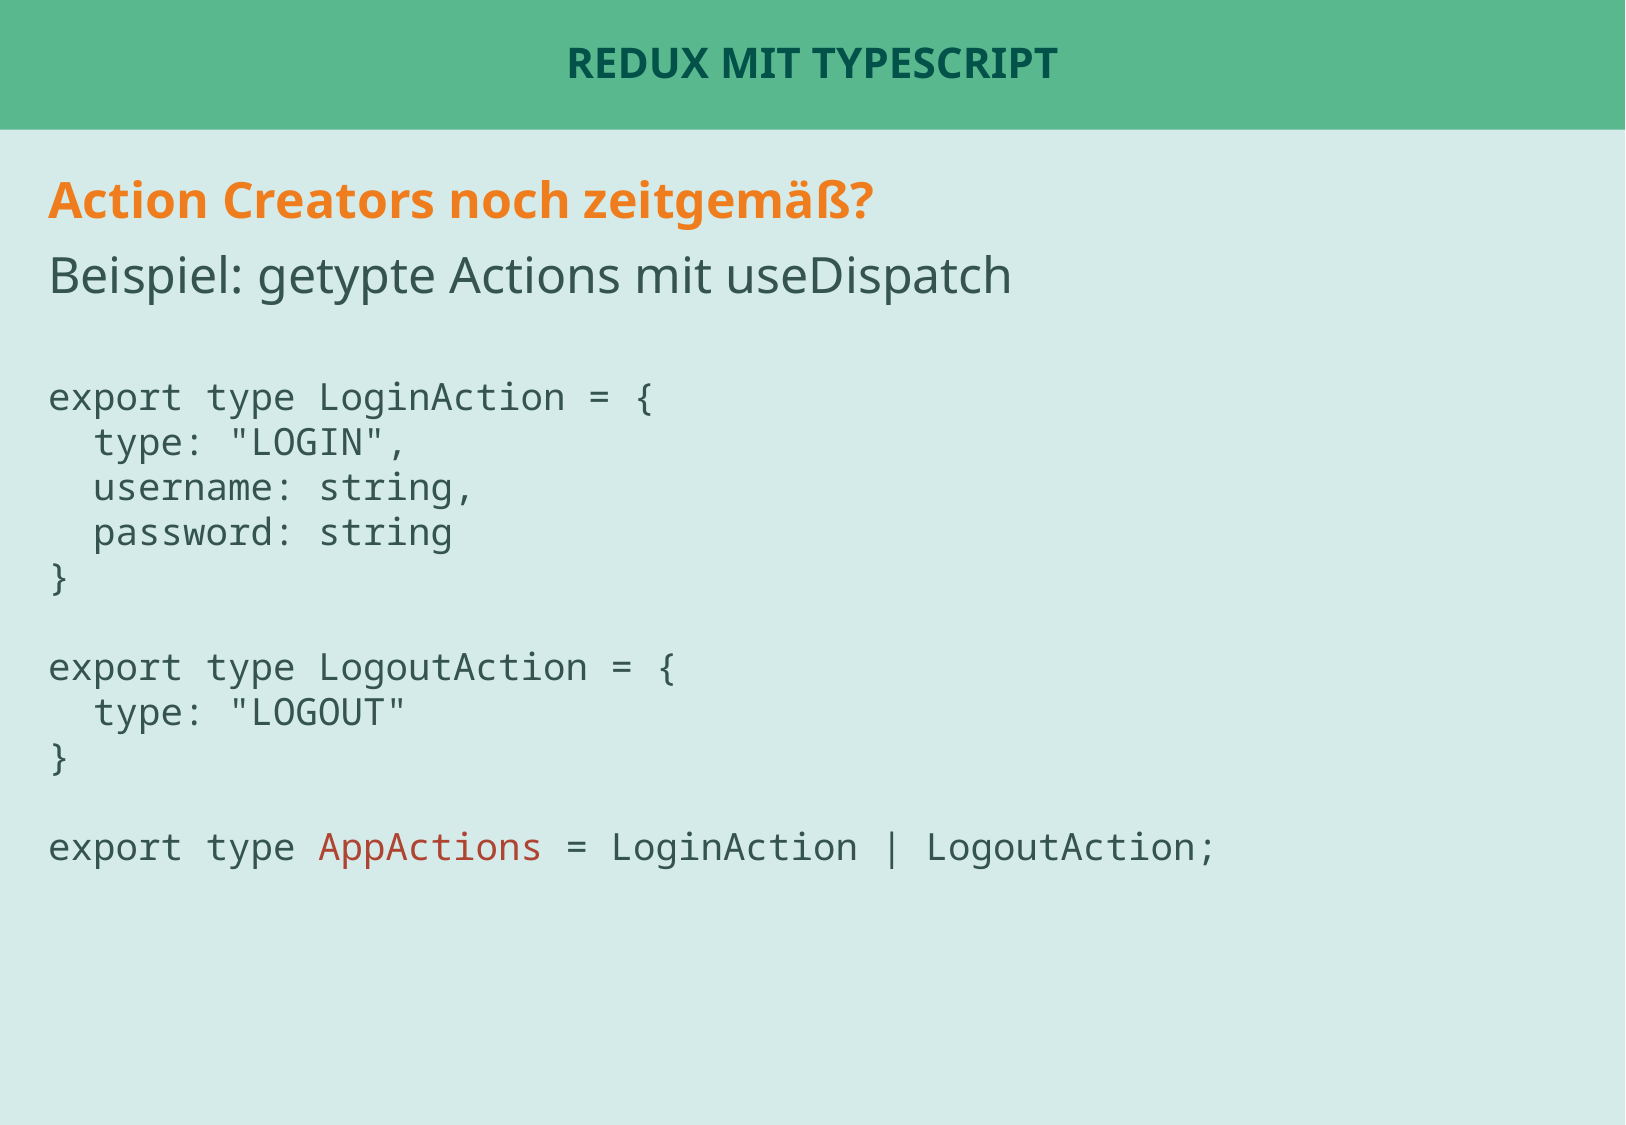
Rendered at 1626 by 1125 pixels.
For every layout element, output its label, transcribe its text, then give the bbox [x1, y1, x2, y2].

list Action Creators noch zeitgemäß? Beispiel: getypte Actions mit useDispatch [33, 168, 1592, 1043]
text_box export type LoginAction = { type: "LOGIN", username: string, password: string } export type LogoutAction = { type: "LOGOUT" } export type AppActions = LoginAction | LogoutAction; [33, 365, 1532, 876]
title Redux mit TypeScript [0, 0, 1625, 130]
